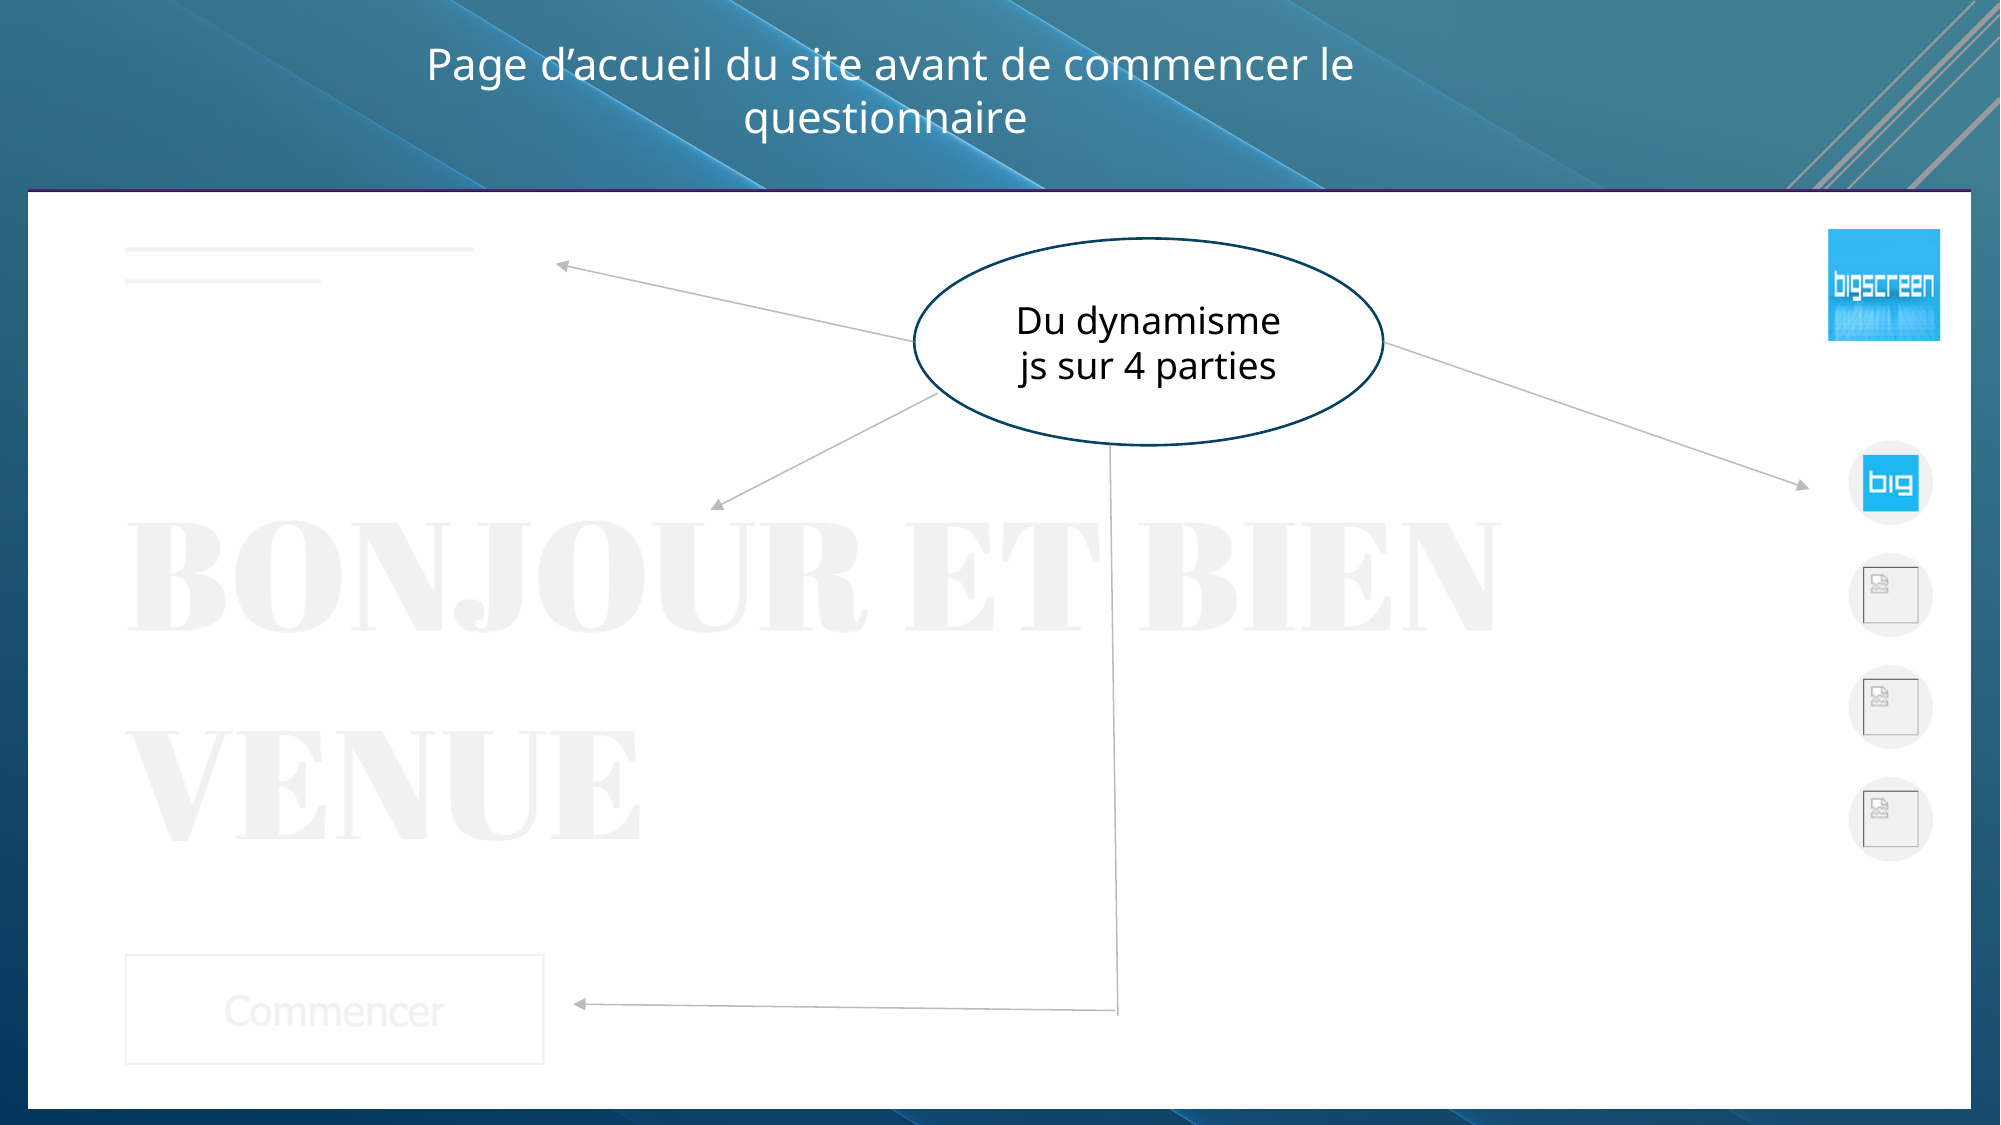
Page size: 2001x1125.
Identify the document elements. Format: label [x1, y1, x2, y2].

text_box [1109, 444, 1119, 1016]
text_box [710, 392, 939, 511]
picture [0, 0, 2000, 1125]
text_box [555, 263, 915, 343]
text_box [572, 1003, 1115, 1011]
text_box [1382, 341, 1810, 490]
